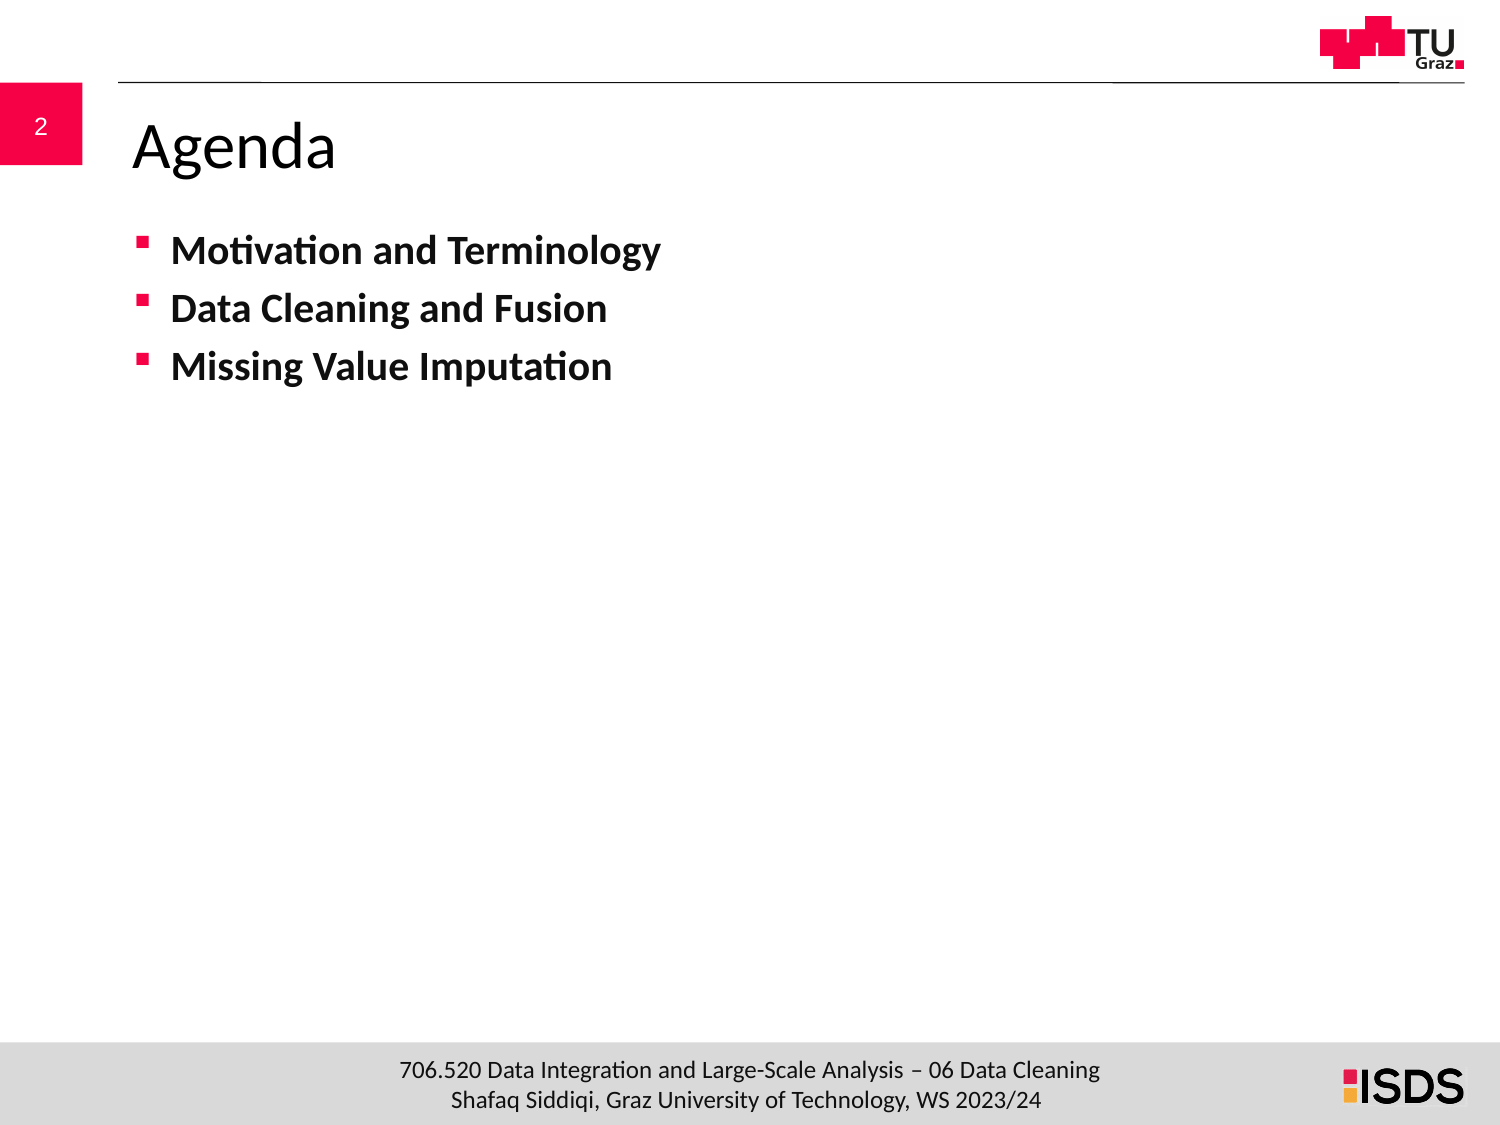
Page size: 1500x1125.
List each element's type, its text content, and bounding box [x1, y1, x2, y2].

picture [1320, 16, 1464, 69]
list Motivation and Terminology Data Cleaning and Fusion Missing Value Imputation [118, 215, 1463, 1026]
picture [1339, 1065, 1468, 1107]
title Agenda [118, 94, 1463, 215]
